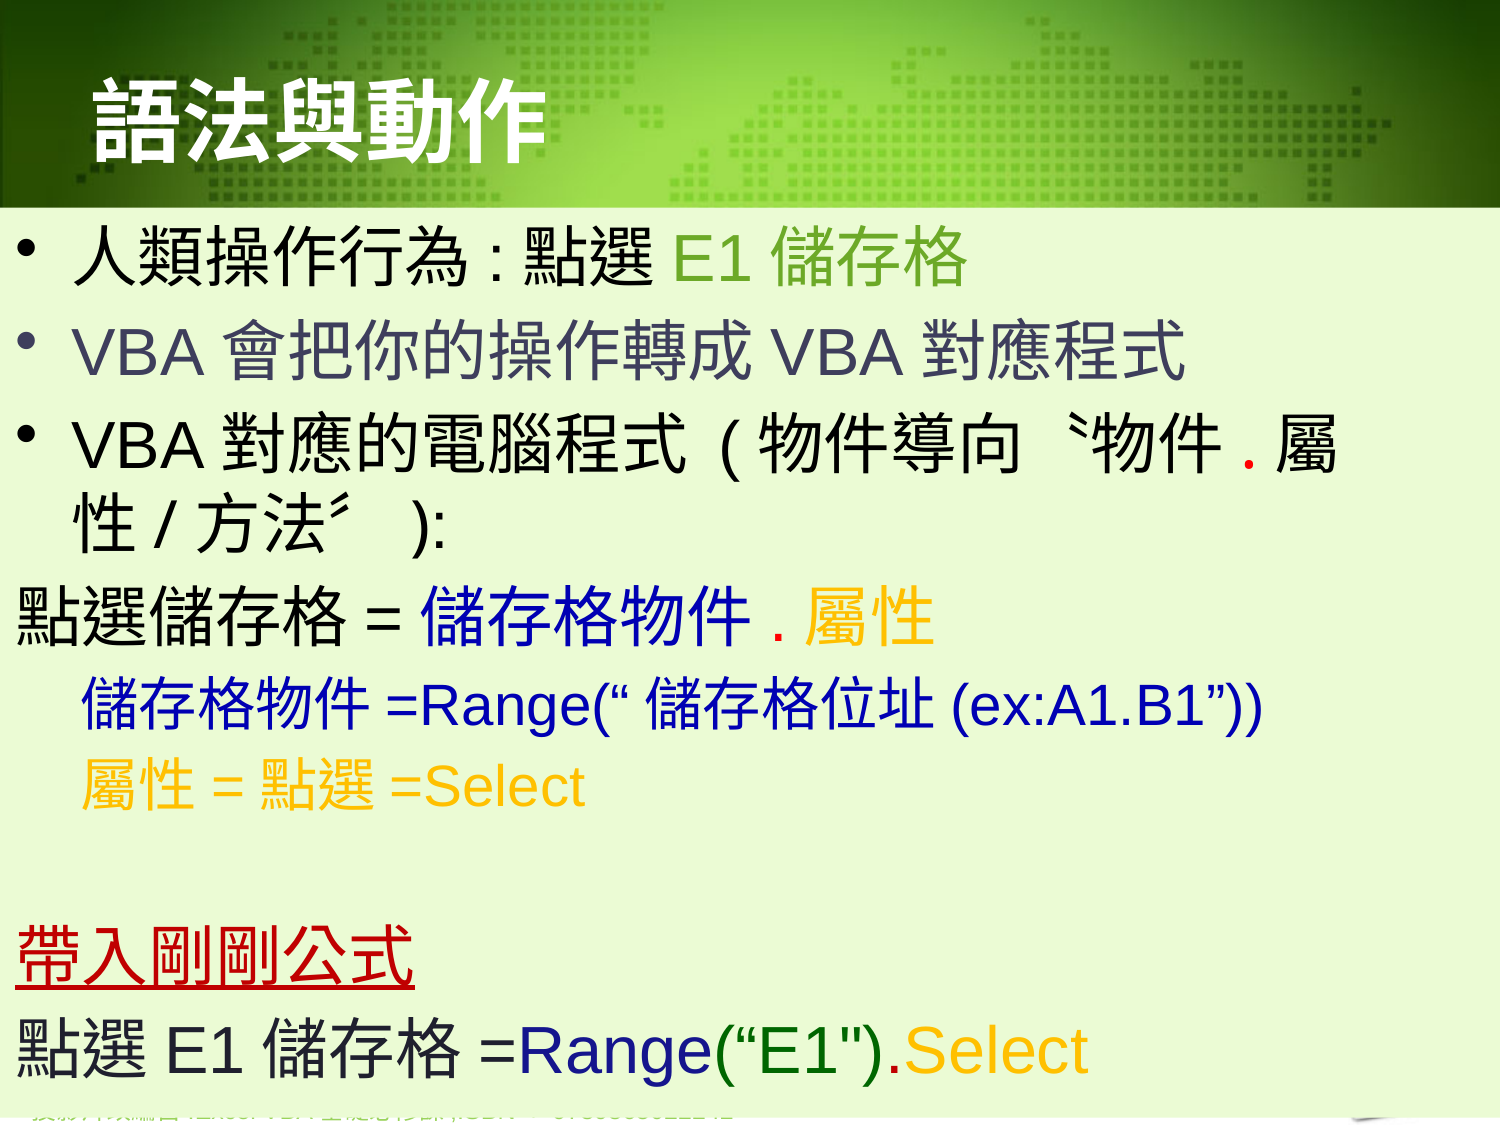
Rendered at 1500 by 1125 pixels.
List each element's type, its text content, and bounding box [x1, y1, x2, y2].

subtitle 人類操作行為:點選E1儲存格 VBA會把你的操作轉成VBA對應程式 VBA對應的電腦程式 (物件導向〝物件.屬性/方法〞): 點選儲存格=儲存格物件.屬性 儲存格物件=Range(“儲存格位址(ex:A1.B1”)) 屬性=點選=Select 帶入剛剛公式 點選E1儲存格=Range(“E1").Select [0, 207, 1500, 1118]
title 語法與動作 [74, 24, 1426, 213]
picture [0, 1118, 1500, 1125]
picture [0, 0, 1500, 207]
